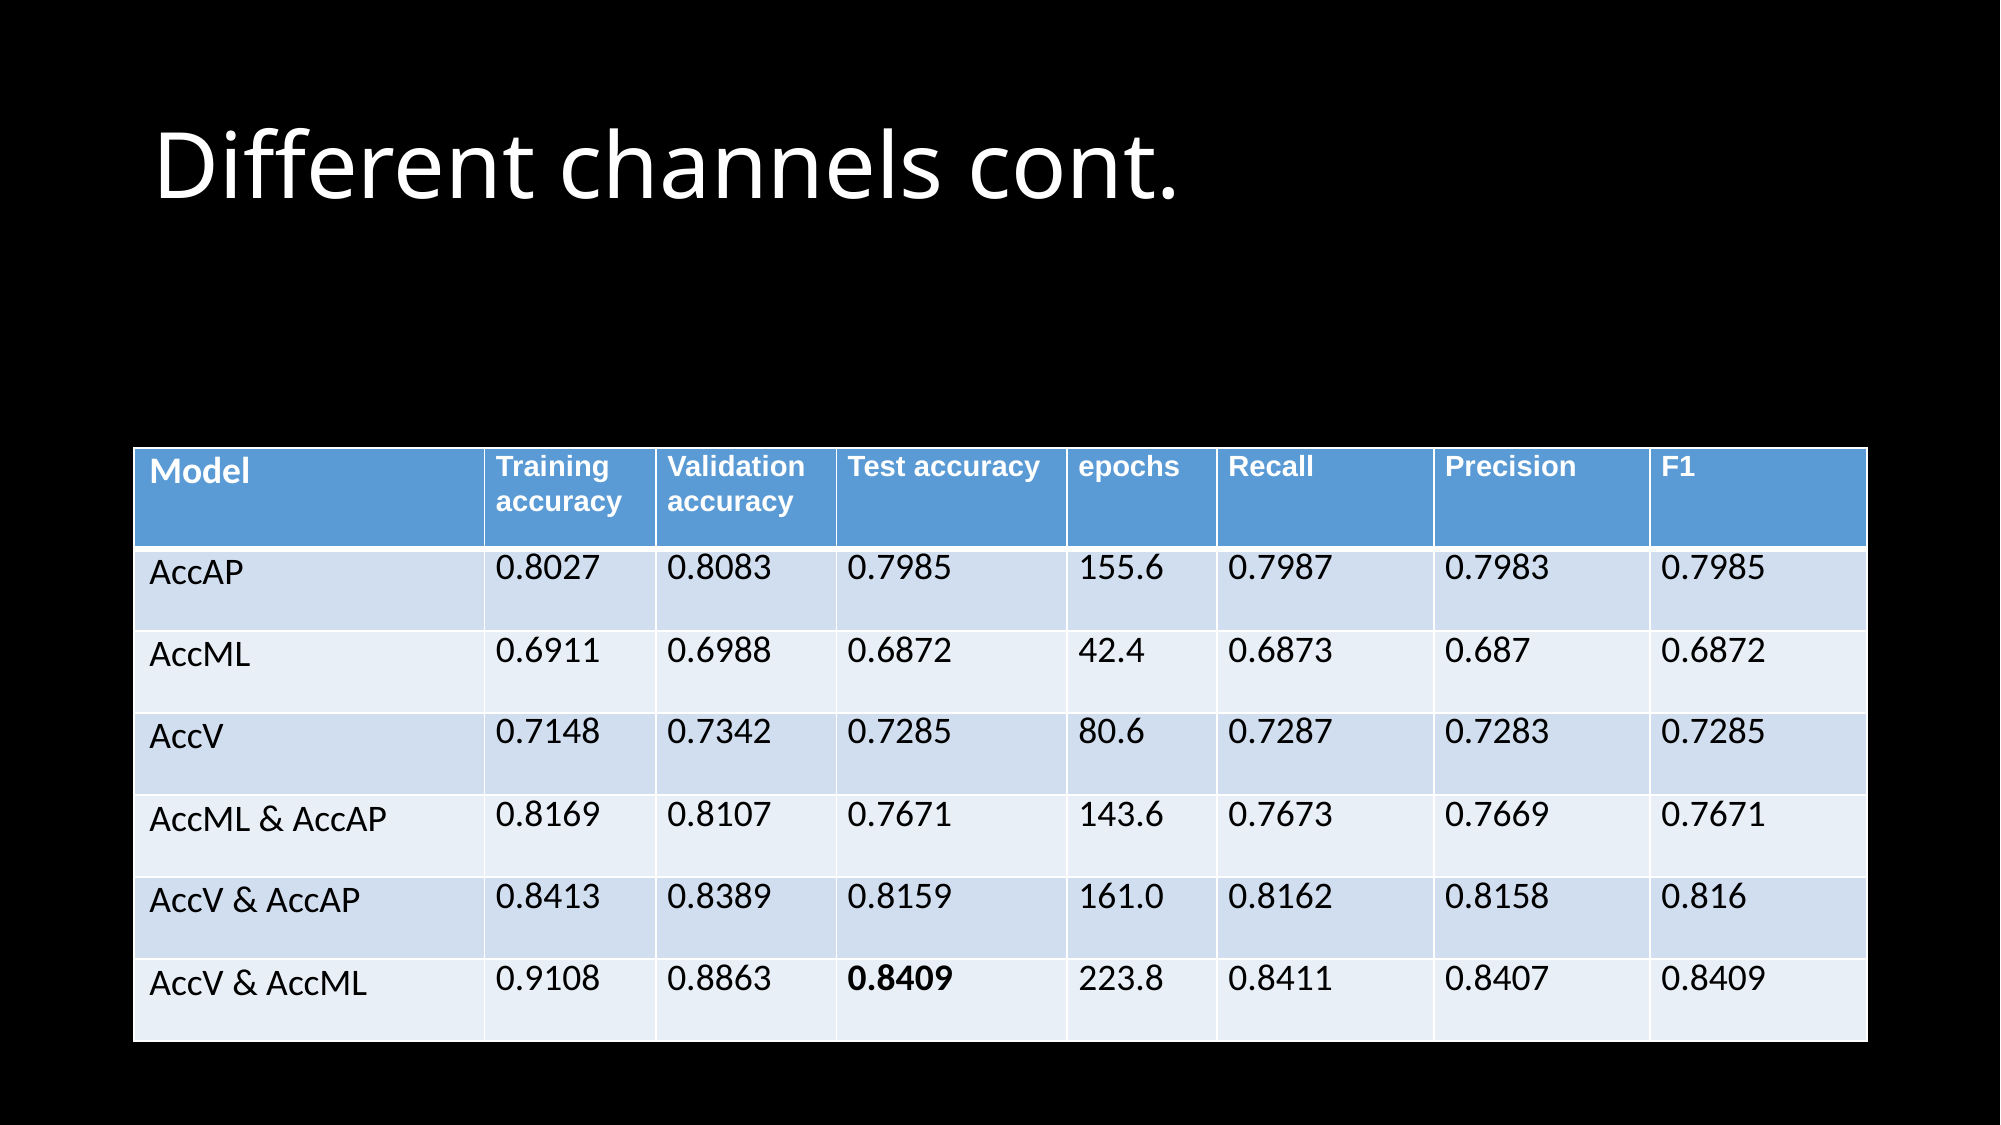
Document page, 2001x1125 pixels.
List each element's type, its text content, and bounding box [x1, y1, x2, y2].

table_cell 0.7671 [837, 796, 1066, 876]
table_header Test accuracy [837, 449, 1066, 546]
table_cell 0.8407 [1435, 960, 1649, 1040]
table_header Model [135, 449, 484, 546]
table_cell 0.8162 [1218, 878, 1433, 958]
table_cell 0.687 [1435, 632, 1649, 712]
table_header epochs [1068, 449, 1216, 546]
table_cell 0.8159 [837, 878, 1066, 958]
table_cell 161.0 [1068, 878, 1216, 958]
table_cell 0.8411 [1218, 960, 1433, 1040]
table_cell 0.8083 [657, 552, 836, 630]
table_cell 0.7669 [1435, 796, 1649, 876]
table_cell 0.8158 [1435, 878, 1649, 958]
table_header Precision [1435, 449, 1649, 546]
table_cell 0.7283 [1435, 714, 1649, 794]
table_cell 0.6872 [1651, 632, 1866, 712]
table_cell 0.8027 [485, 552, 655, 630]
title Different channels cont. [137, 59, 1863, 278]
table_cell AccML & AccAP [135, 796, 484, 876]
table_cell AccV [135, 714, 484, 794]
table_cell AccV & AccML [135, 960, 484, 1040]
table_cell 143.6 [1068, 796, 1216, 876]
table_cell 0.9108 [485, 960, 655, 1040]
table_header Training accuracy [485, 449, 655, 546]
table_cell 0.6872 [837, 632, 1066, 712]
table_cell 0.6873 [1218, 632, 1433, 712]
table_cell AccML [135, 632, 484, 712]
table_cell 155.6 [1068, 552, 1216, 630]
table_cell 80.6 [1068, 714, 1216, 794]
table_cell 0.7148 [485, 714, 655, 794]
table_cell 0.6988 [657, 632, 836, 712]
table_cell 0.7287 [1218, 714, 1433, 794]
table_cell 0.7673 [1218, 796, 1433, 876]
table_cell 0.7285 [1651, 714, 1866, 794]
table_cell 223.8 [1068, 960, 1216, 1040]
table_header Recall [1218, 449, 1433, 546]
table_cell 0.8409 [1651, 960, 1866, 1040]
table_cell 0.8863 [657, 960, 836, 1040]
table_cell 0.8107 [657, 796, 836, 876]
table_cell 42.4 [1068, 632, 1216, 712]
table_cell 0.7342 [657, 714, 836, 794]
table_cell 0.7985 [1651, 552, 1866, 630]
table_cell 0.8169 [485, 796, 655, 876]
table_cell 0.6911 [485, 632, 655, 712]
table_cell 0.8389 [657, 878, 836, 958]
table_cell 0.7285 [837, 714, 1066, 794]
table_cell AccAP [135, 552, 484, 630]
table_cell 0.7987 [1218, 552, 1433, 630]
table_header Validation accuracy [657, 449, 836, 546]
table_cell 0.7985 [837, 552, 1066, 630]
table_cell AccV & AccAP [135, 878, 484, 958]
table_cell 0.816 [1651, 878, 1866, 958]
table_header F1 [1651, 449, 1866, 546]
table_cell 0.8413 [485, 878, 655, 958]
table_cell 0.7671 [1651, 796, 1866, 876]
table_cell 0.7983 [1435, 552, 1649, 630]
table_cell 0.8409 [837, 960, 1066, 1040]
